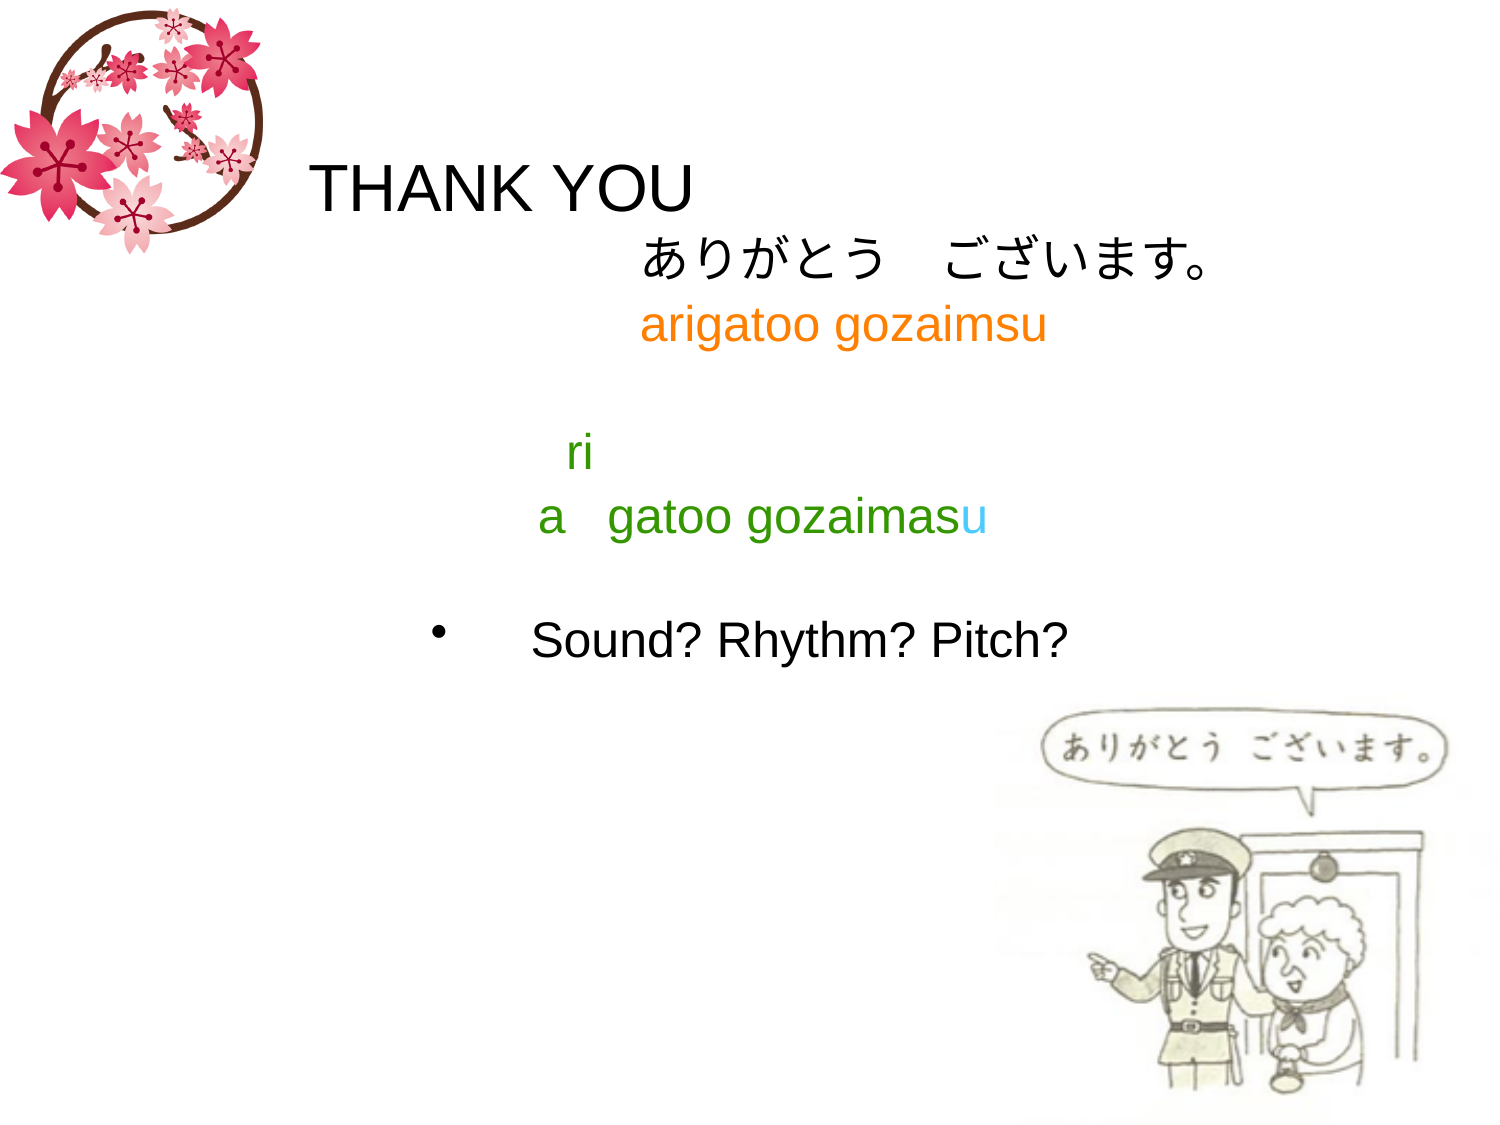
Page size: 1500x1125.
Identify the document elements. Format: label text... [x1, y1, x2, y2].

picture [995, 689, 1500, 1125]
list ありがとう ございます。 arigatoo gozaimsu ri a gatoo gozaimasu Sound? Rhythm? Pitch? [74, 226, 1426, 1090]
title THANK YOU [293, 44, 1480, 233]
picture [0, 0, 263, 263]
